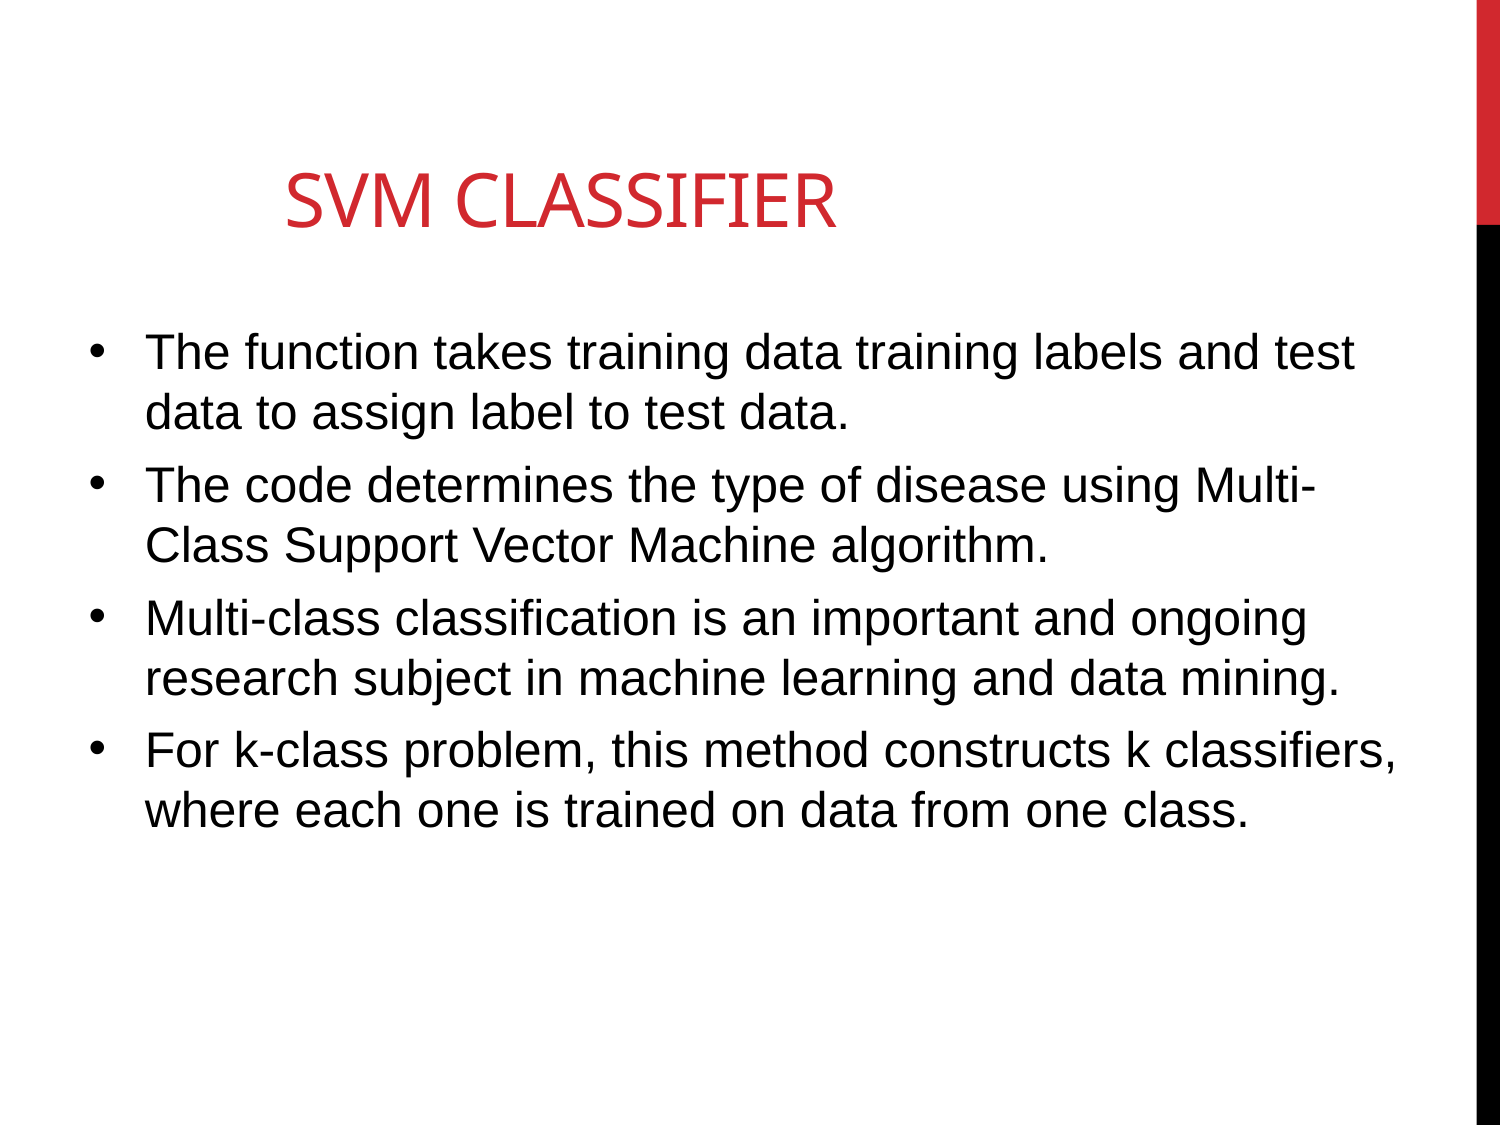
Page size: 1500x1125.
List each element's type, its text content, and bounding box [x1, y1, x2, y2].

list The function takes training data training labels and test data to assign label to test data. The code determines the type of disease using Multi-Class Support Vector Machine algorithm. Multi-class classification is an important and ongoing research subject in machine learning and data mining. For k-class problem, this method constructs k classifiers, where each one is trained on data from one class. [80, 249, 1420, 1063]
title SVM Classifier [74, 24, 1326, 251]
